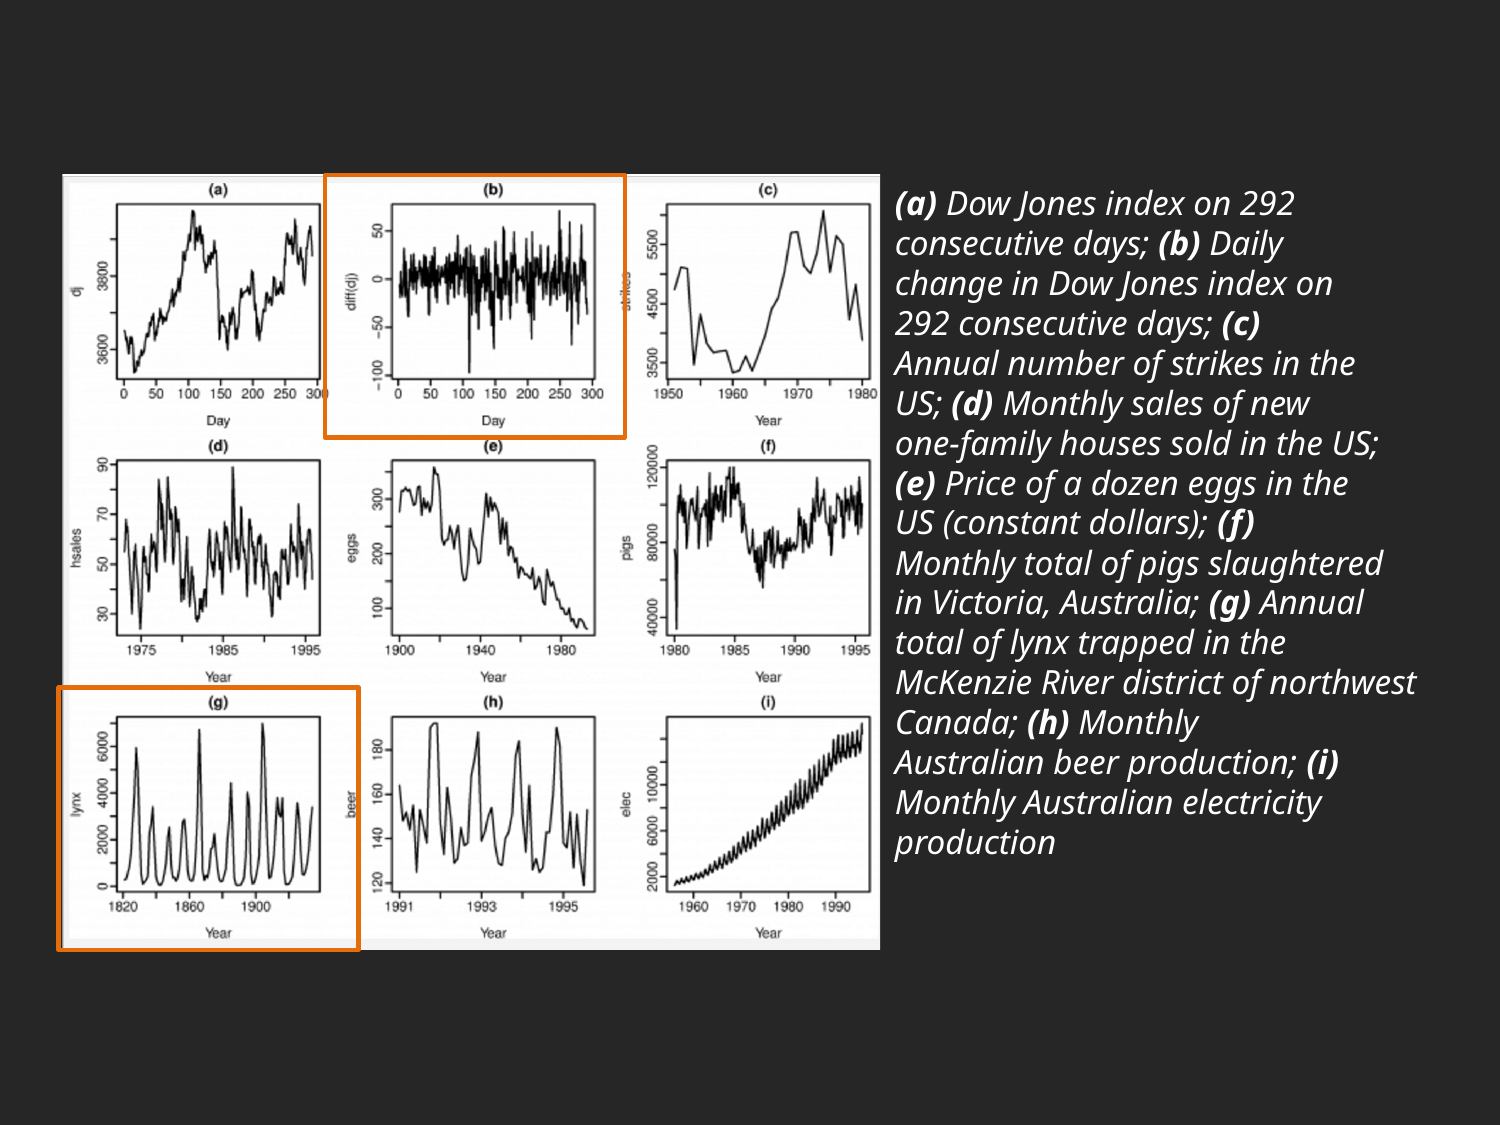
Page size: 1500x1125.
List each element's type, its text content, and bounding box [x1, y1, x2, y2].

picture [62, 174, 881, 951]
text_box (a) Dow Jones index on 292 consecutive days; (b) Daily change in Dow Jones index on 292 consecutive days; (c) Annual number of strikes in the US; (d) Monthly sales of new one-family houses sold in the US; (e) Price of a dozen eggs in the US (constant dollars); (f) Monthly total of pigs slaughtered in Victoria, Australia; (g) Annual total of lynx trapped in the McKenzie River district of northwest Canada; (h) Monthly Australian beer production; (i) Monthly Australian electricity production [881, 174, 1438, 869]
